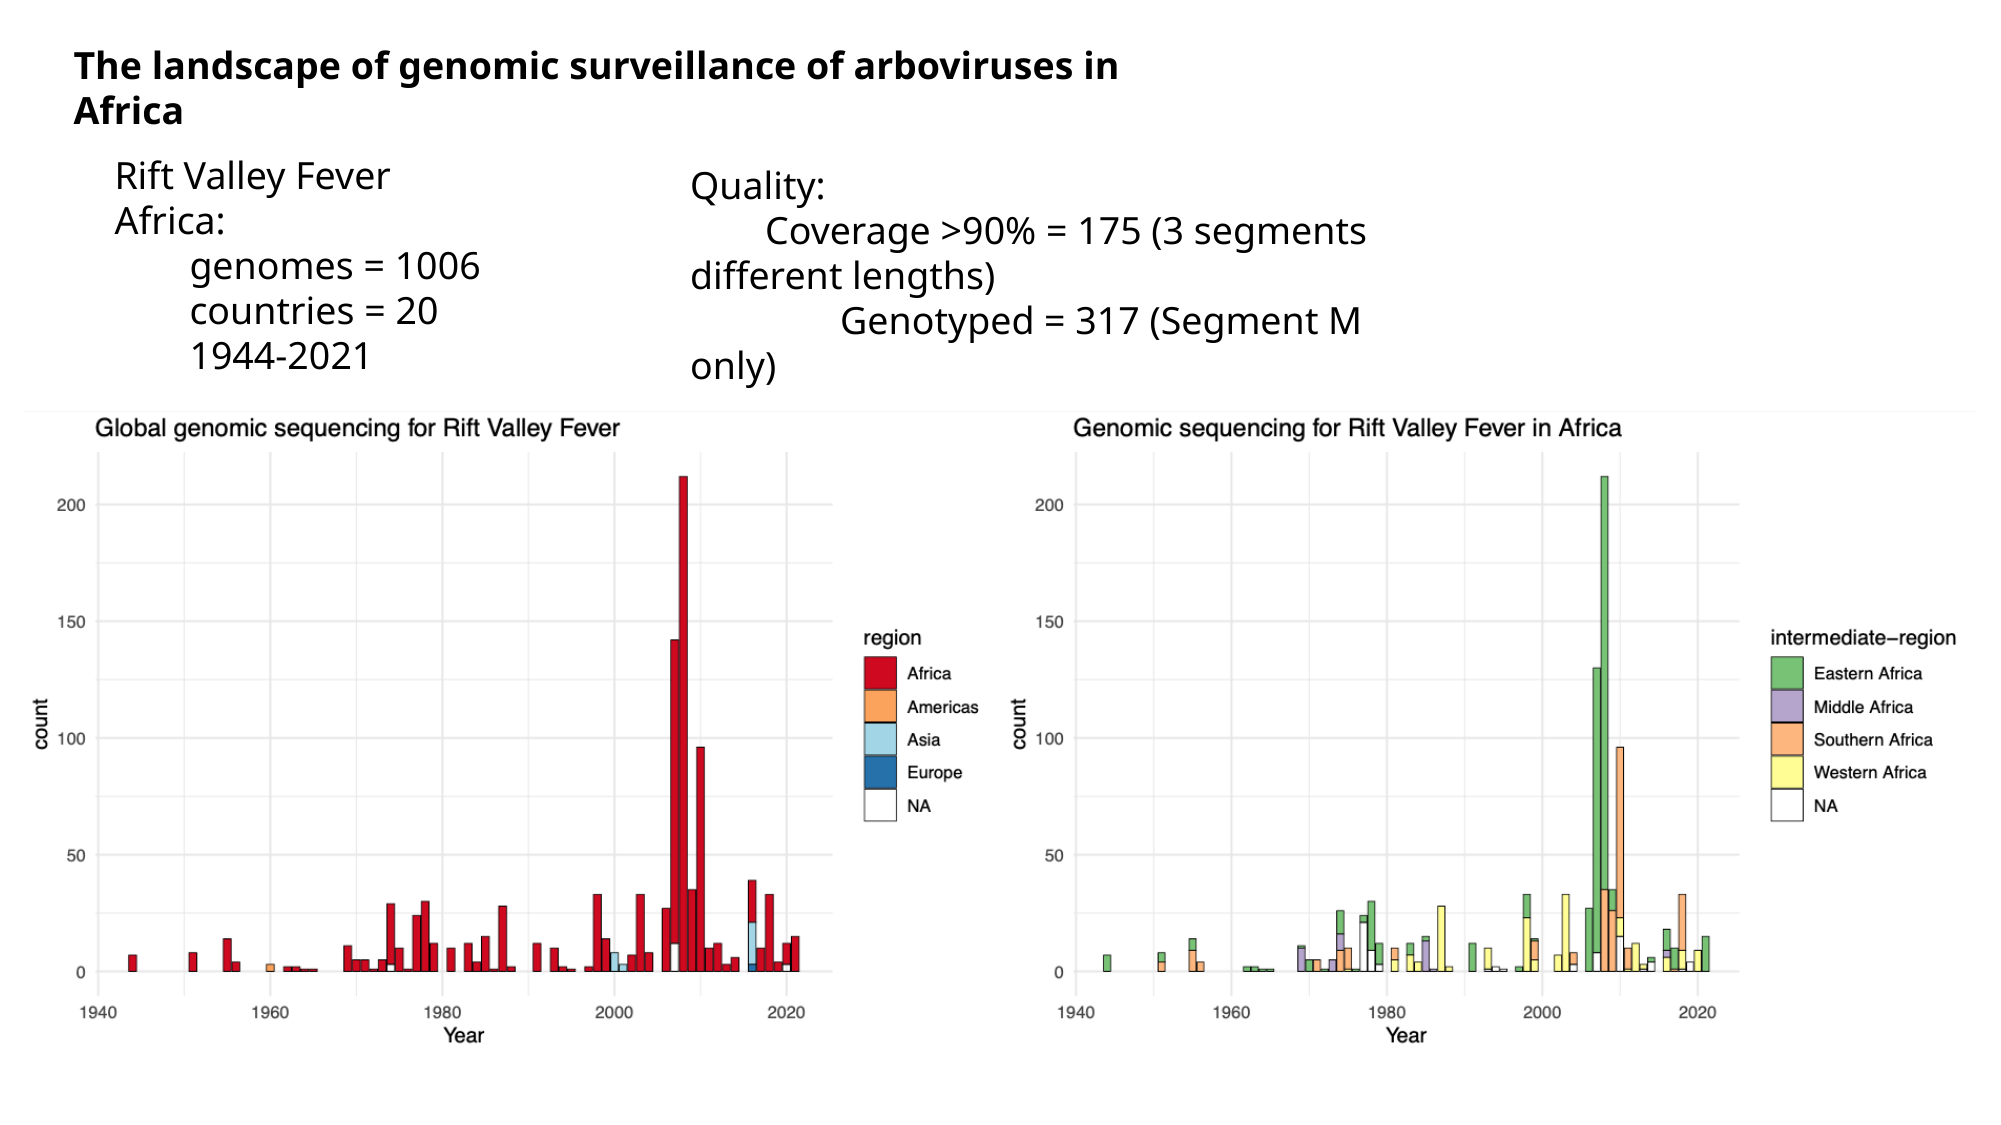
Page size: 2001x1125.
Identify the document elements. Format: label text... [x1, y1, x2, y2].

text_box The landscape of genomic surveillance of arboviruses in Africa [58, 34, 1226, 140]
text_box Rift Valley Fever Africa: genomes = 1006 countries = 20 1944-2021 [99, 144, 648, 385]
picture [24, 411, 1976, 1053]
text_box Quality: Coverage >90% = 175 (3 segments different lengths) Genotyped = 317 (Segment M only) [675, 147, 1452, 403]
